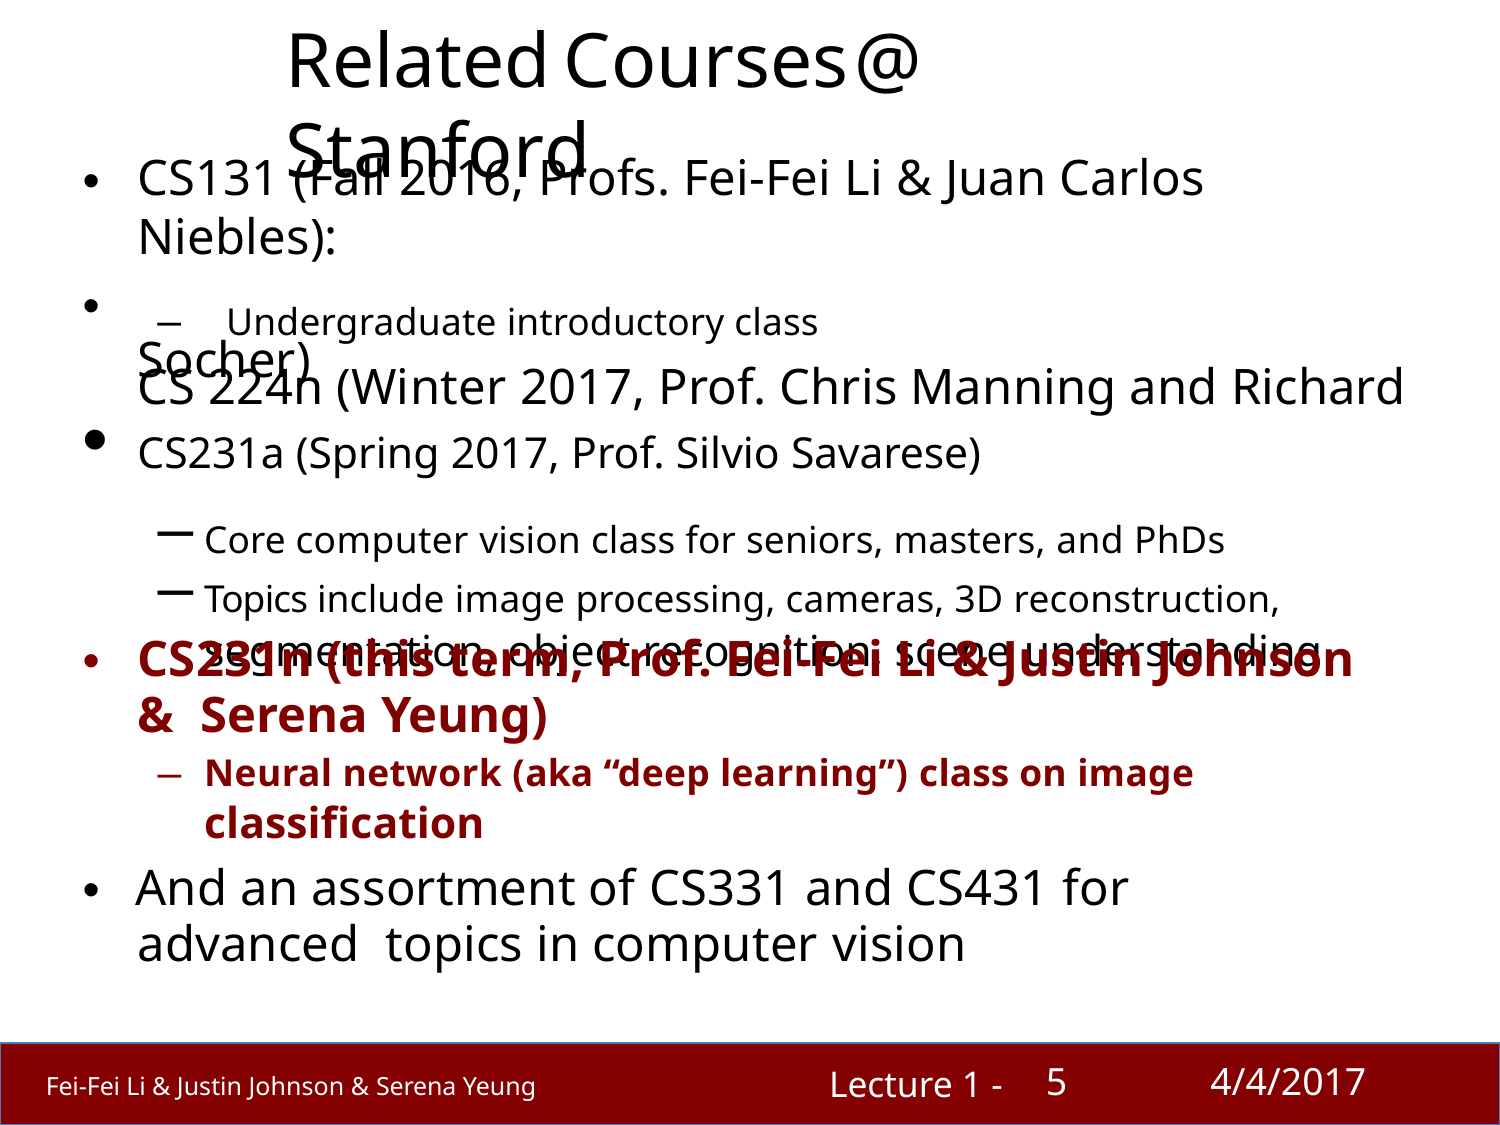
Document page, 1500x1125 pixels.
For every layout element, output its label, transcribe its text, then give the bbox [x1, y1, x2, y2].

text_box CS131 (Fall 2016, Profs. Fei-Fei Li & Juan Carlos Niebles): – Undergraduate introductory class CS 224n (Winter 2017, Prof. Chris Manning and Richard [135, 136, 1406, 415]
text_box CS231n (this term, Prof. Fei-Fei Li & Justin Johnson & Serena Yeung) – Neural network (aka “deep learning”) class on image classification And an assortment of CS331 and CS431 for advanced topics in computer vision [135, 623, 1379, 972]
text_box • [80, 625, 102, 687]
title Related Courses @ Stanford [283, 10, 1219, 136]
text_box • [80, 271, 102, 317]
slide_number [1208, 1058, 1370, 1125]
text_box • [80, 145, 102, 207]
text_box 5 [1043, 1058, 1068, 1104]
list Socher) CS231a (Spring 2017, Prof. Silvio Savarese) Core computer vision class for seniors, masters, and PhDs Topics include image processing, cameras, 3D reconstruction, segmentation, object recognition, scene understanding [80, 317, 1397, 966]
text_box Fei-Fei Li & Justin Johnson & Serena Yeung [43, 1068, 568, 1101]
footer Lecture 1 - [827, 1060, 1023, 1125]
text_box • [80, 854, 102, 916]
